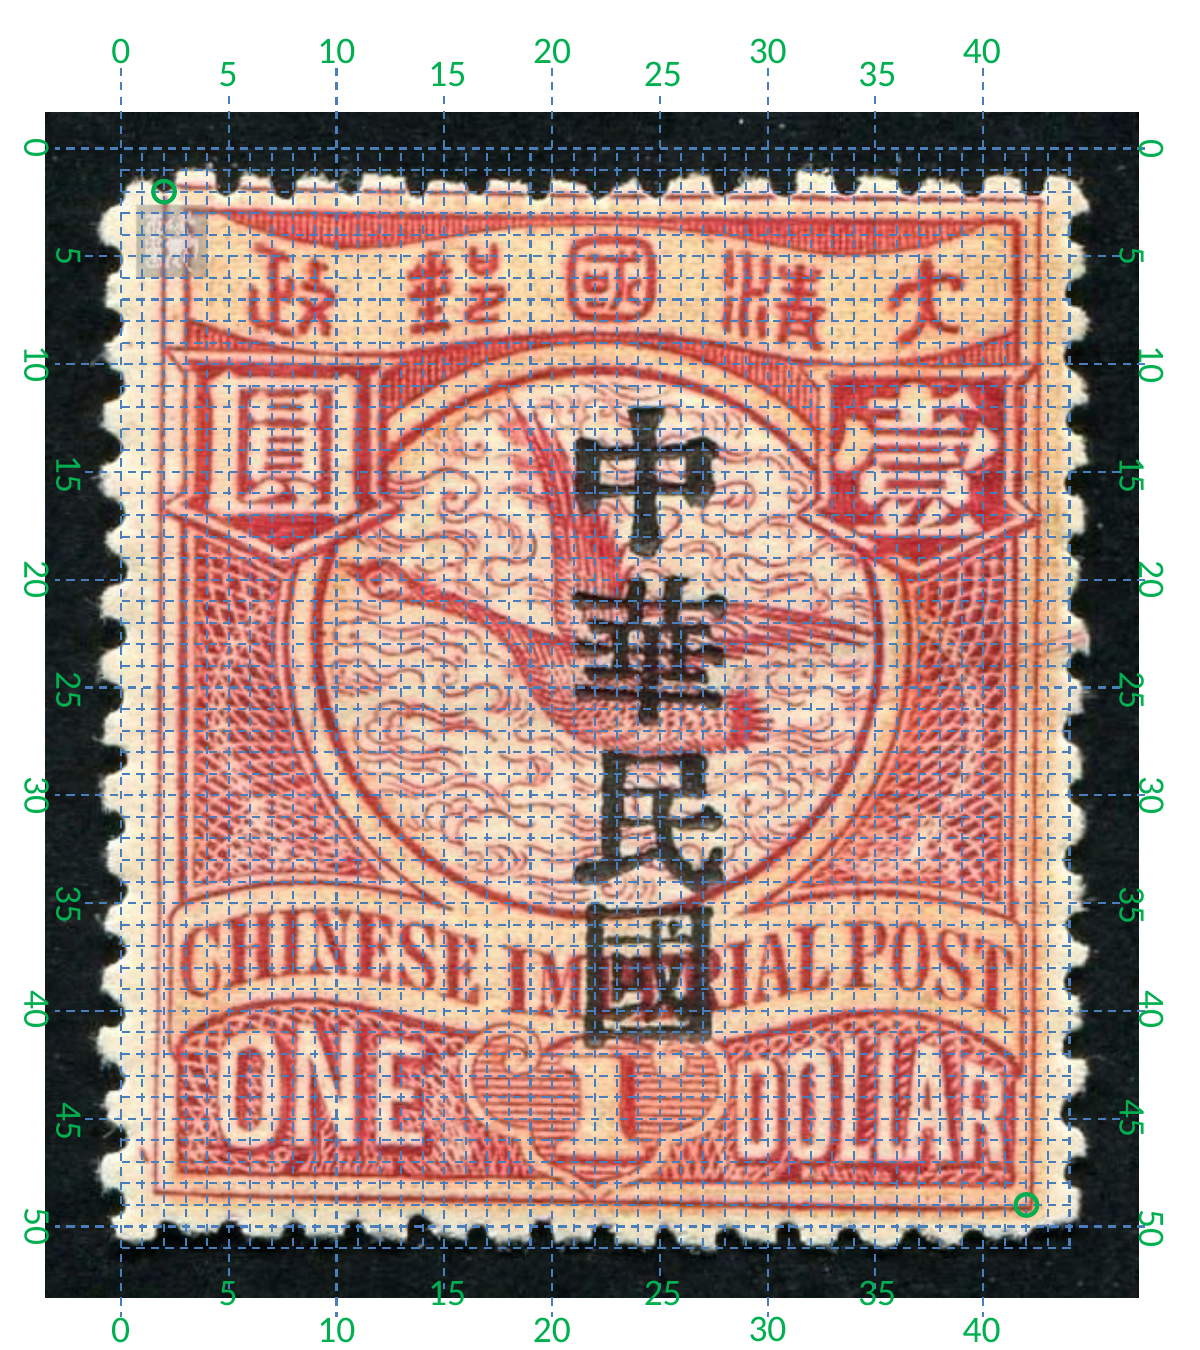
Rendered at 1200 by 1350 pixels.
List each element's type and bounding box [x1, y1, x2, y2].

text_box [16, 18, 1185, 1350]
